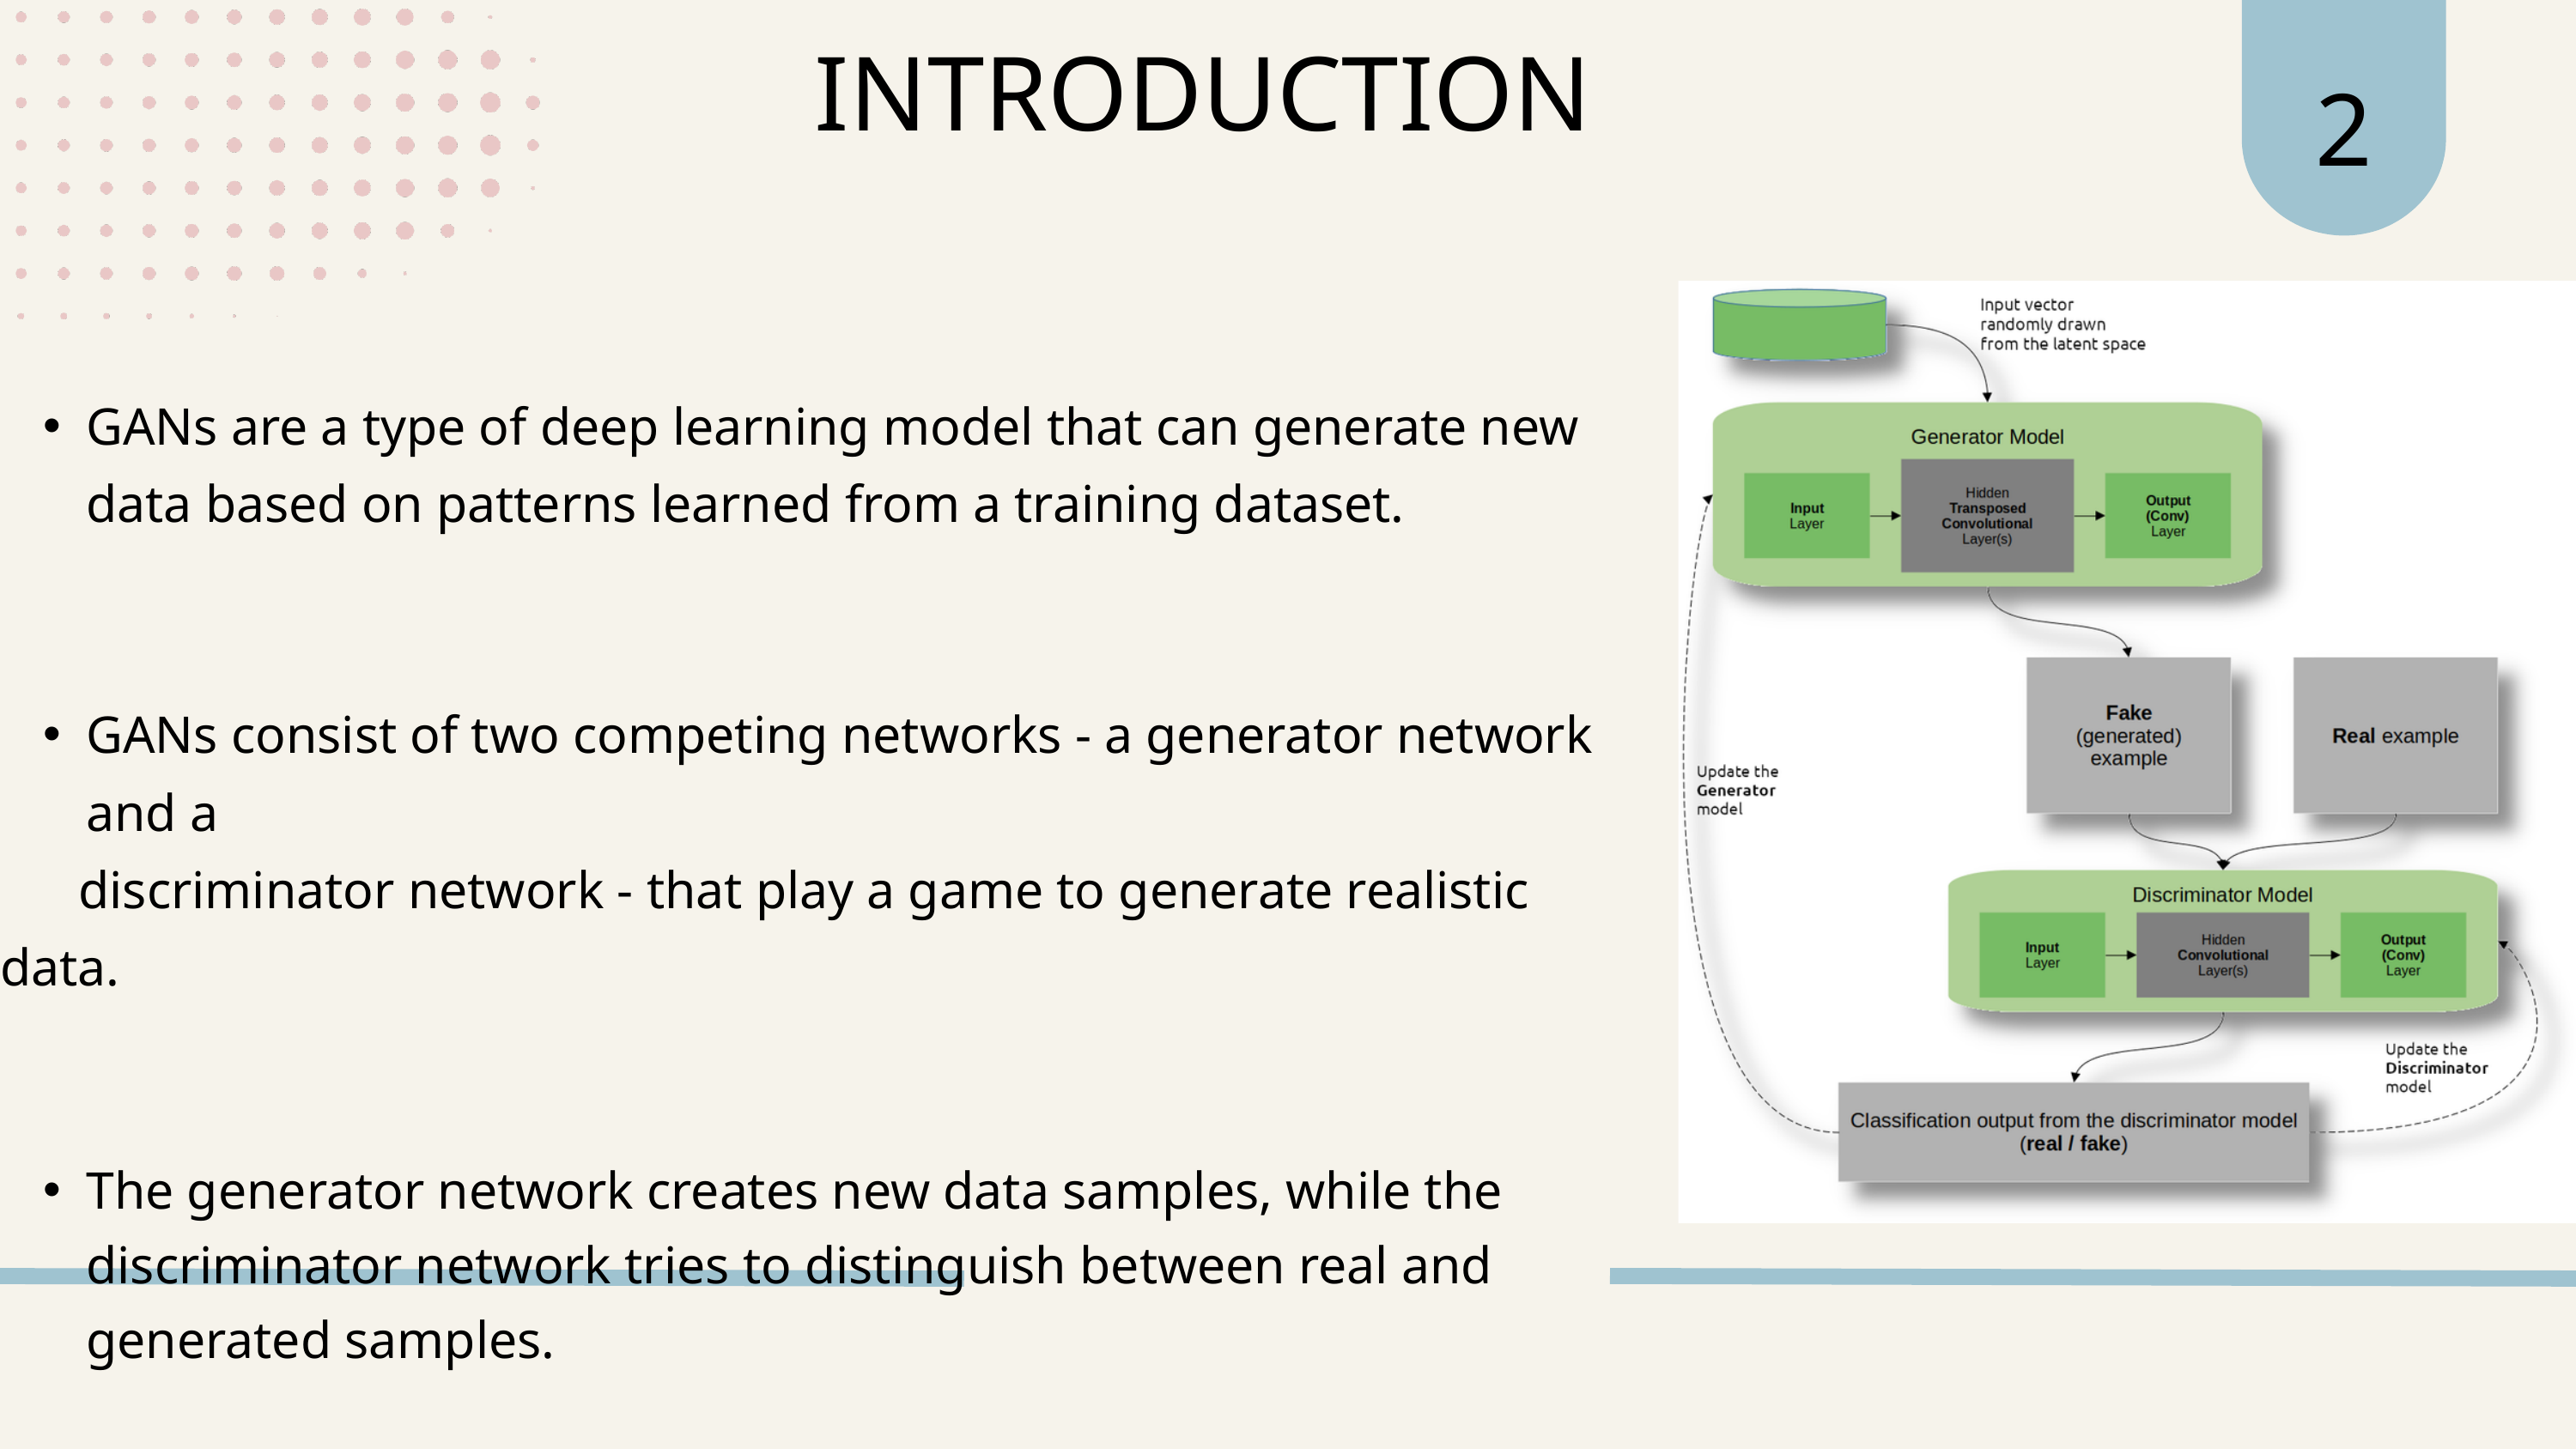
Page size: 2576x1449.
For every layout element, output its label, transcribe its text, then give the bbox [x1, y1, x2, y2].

text_box GANs are a type of deep learning model that can generate new data based on patterns learned from a training dataset. GANs consist of two competing networks - a generator network and a discriminator network - that play a game to generate realistic data. The generator network creates new data samples, while the discriminator network tries to distinguish between real and generated samples. [0, 378, 1625, 1369]
text_box [1678, 281, 2576, 1223]
text_box INTRODUCTION [578, 8, 1829, 152]
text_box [2233, 0, 2455, 236]
text_box [0, 0, 540, 319]
